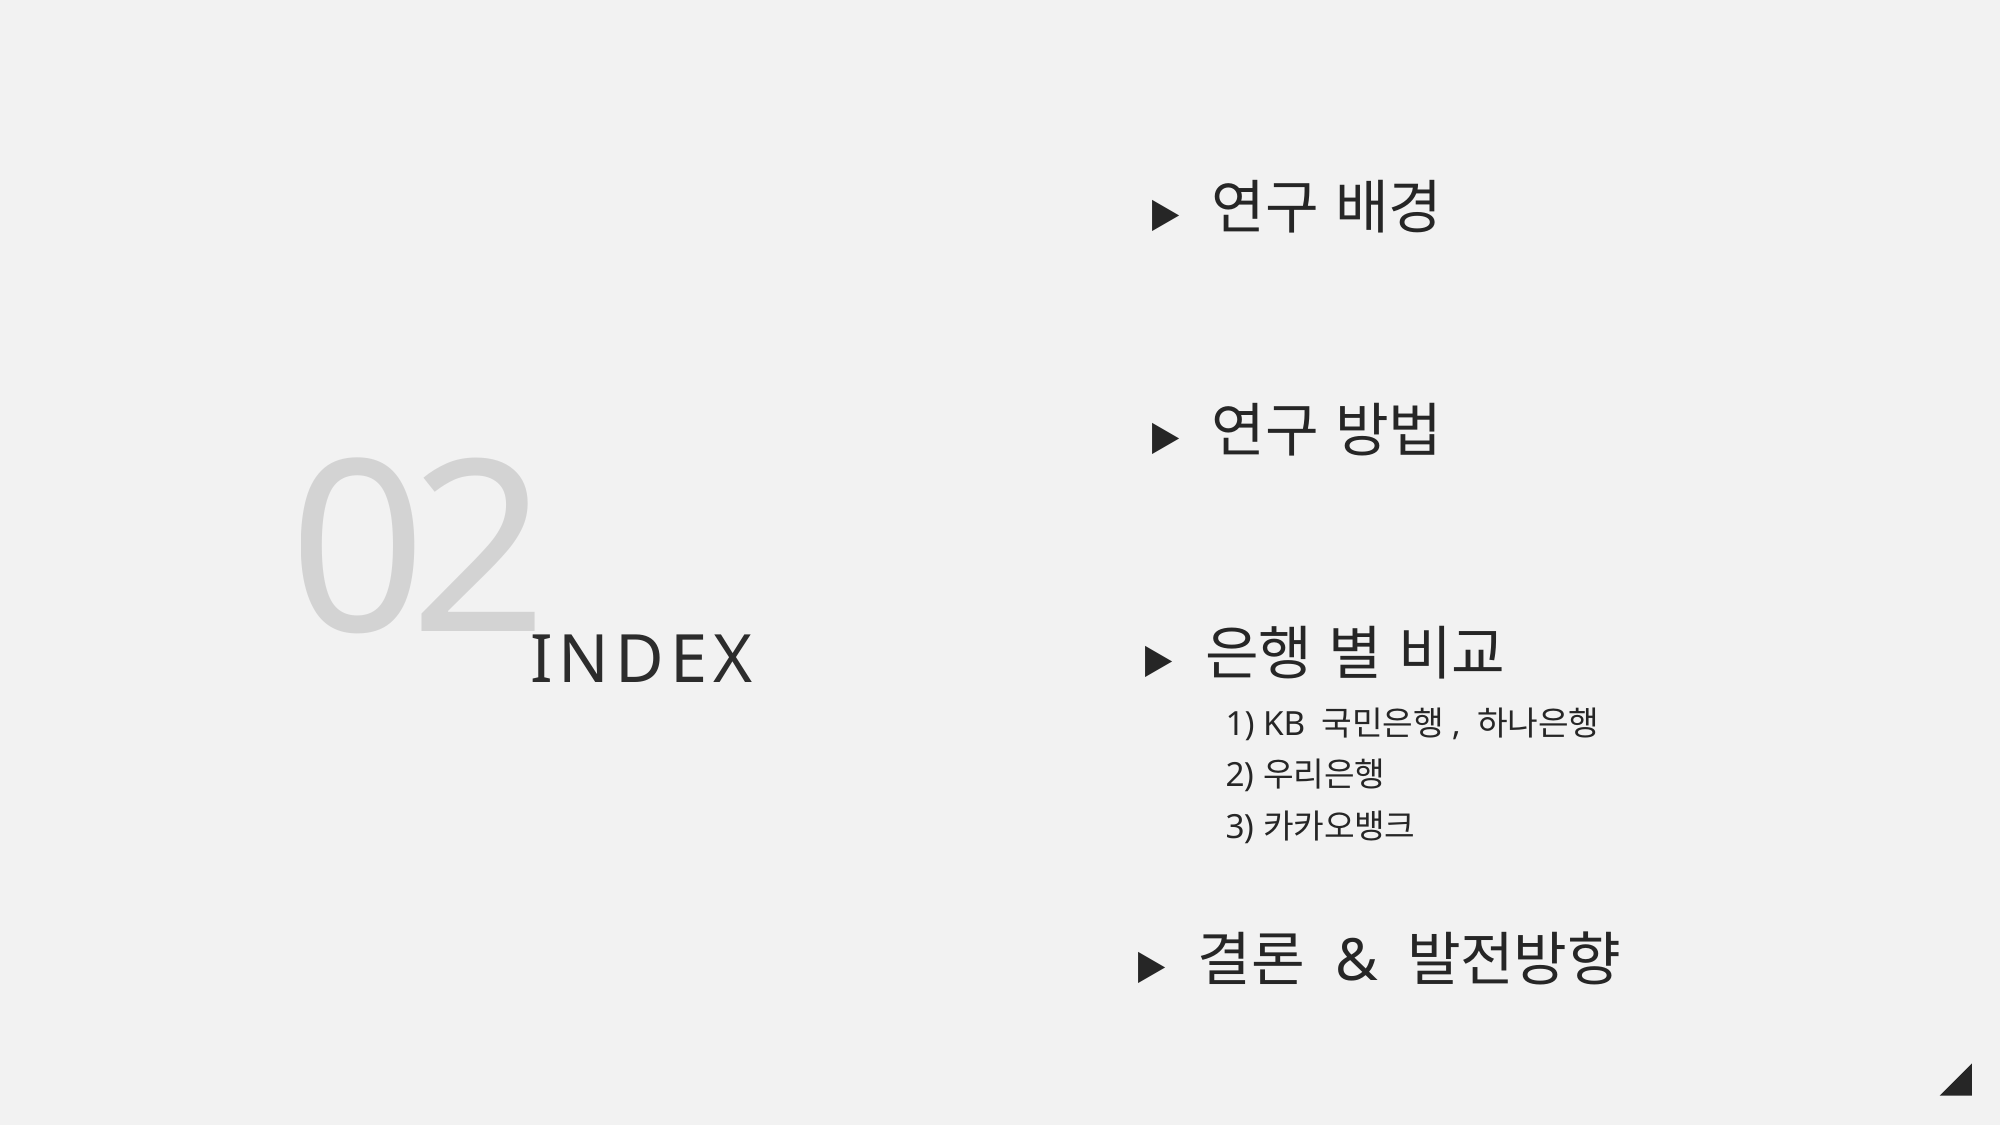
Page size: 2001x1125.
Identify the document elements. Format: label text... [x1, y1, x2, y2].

text_box ▶ 은행 별 비교 [1126, 587, 1520, 694]
text_box ▶ 결론 & 발전방향 [1119, 893, 1636, 999]
text_box ▶ 연구 배경 [1133, 142, 1457, 248]
text_box KB 국민은행, 하나은행 우리은행 카카오뱅크 [1210, 682, 1615, 853]
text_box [284, 384, 781, 690]
text_box [1937, 1060, 1974, 1097]
text_box ▶ 연구 방법 [1133, 364, 1457, 471]
